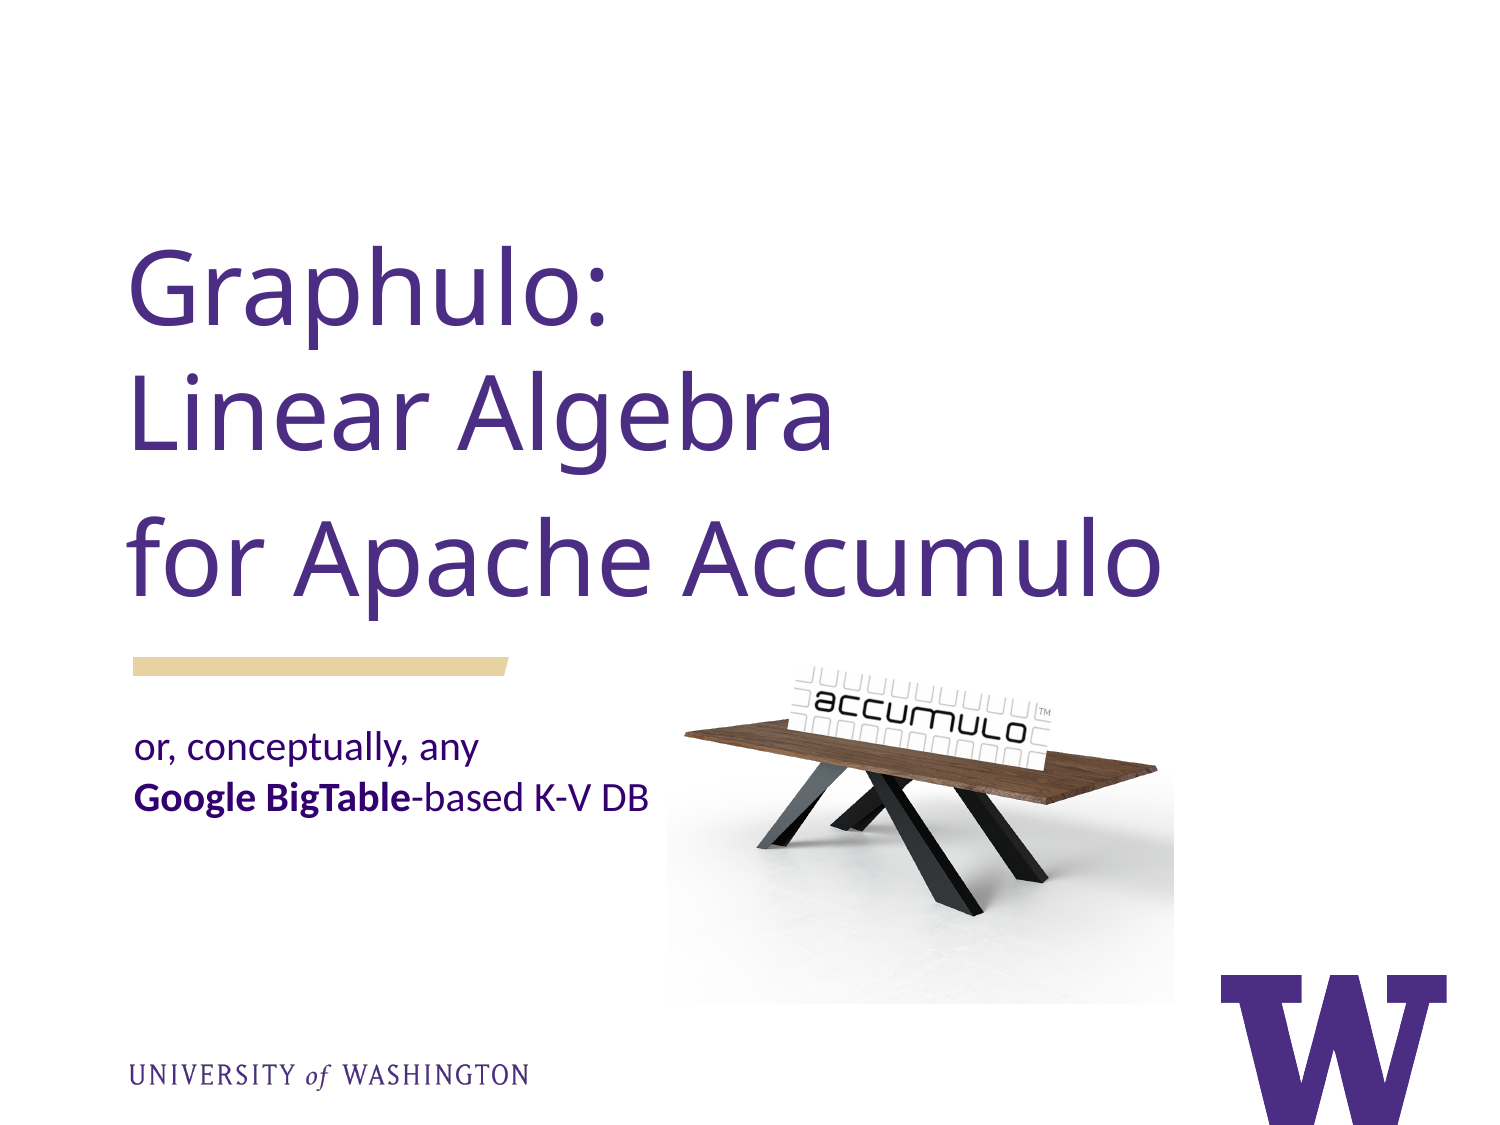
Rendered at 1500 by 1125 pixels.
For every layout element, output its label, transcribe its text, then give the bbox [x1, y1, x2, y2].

picture [129, 1064, 528, 1091]
list Graphulo: Linear Algebra for Apache Accumulo [110, 191, 1364, 625]
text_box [667, 624, 1174, 1004]
text_box or, conceptually, any Google BigTable-based K-V DB [119, 711, 662, 827]
picture [1221, 975, 1447, 1125]
picture [133, 657, 509, 676]
